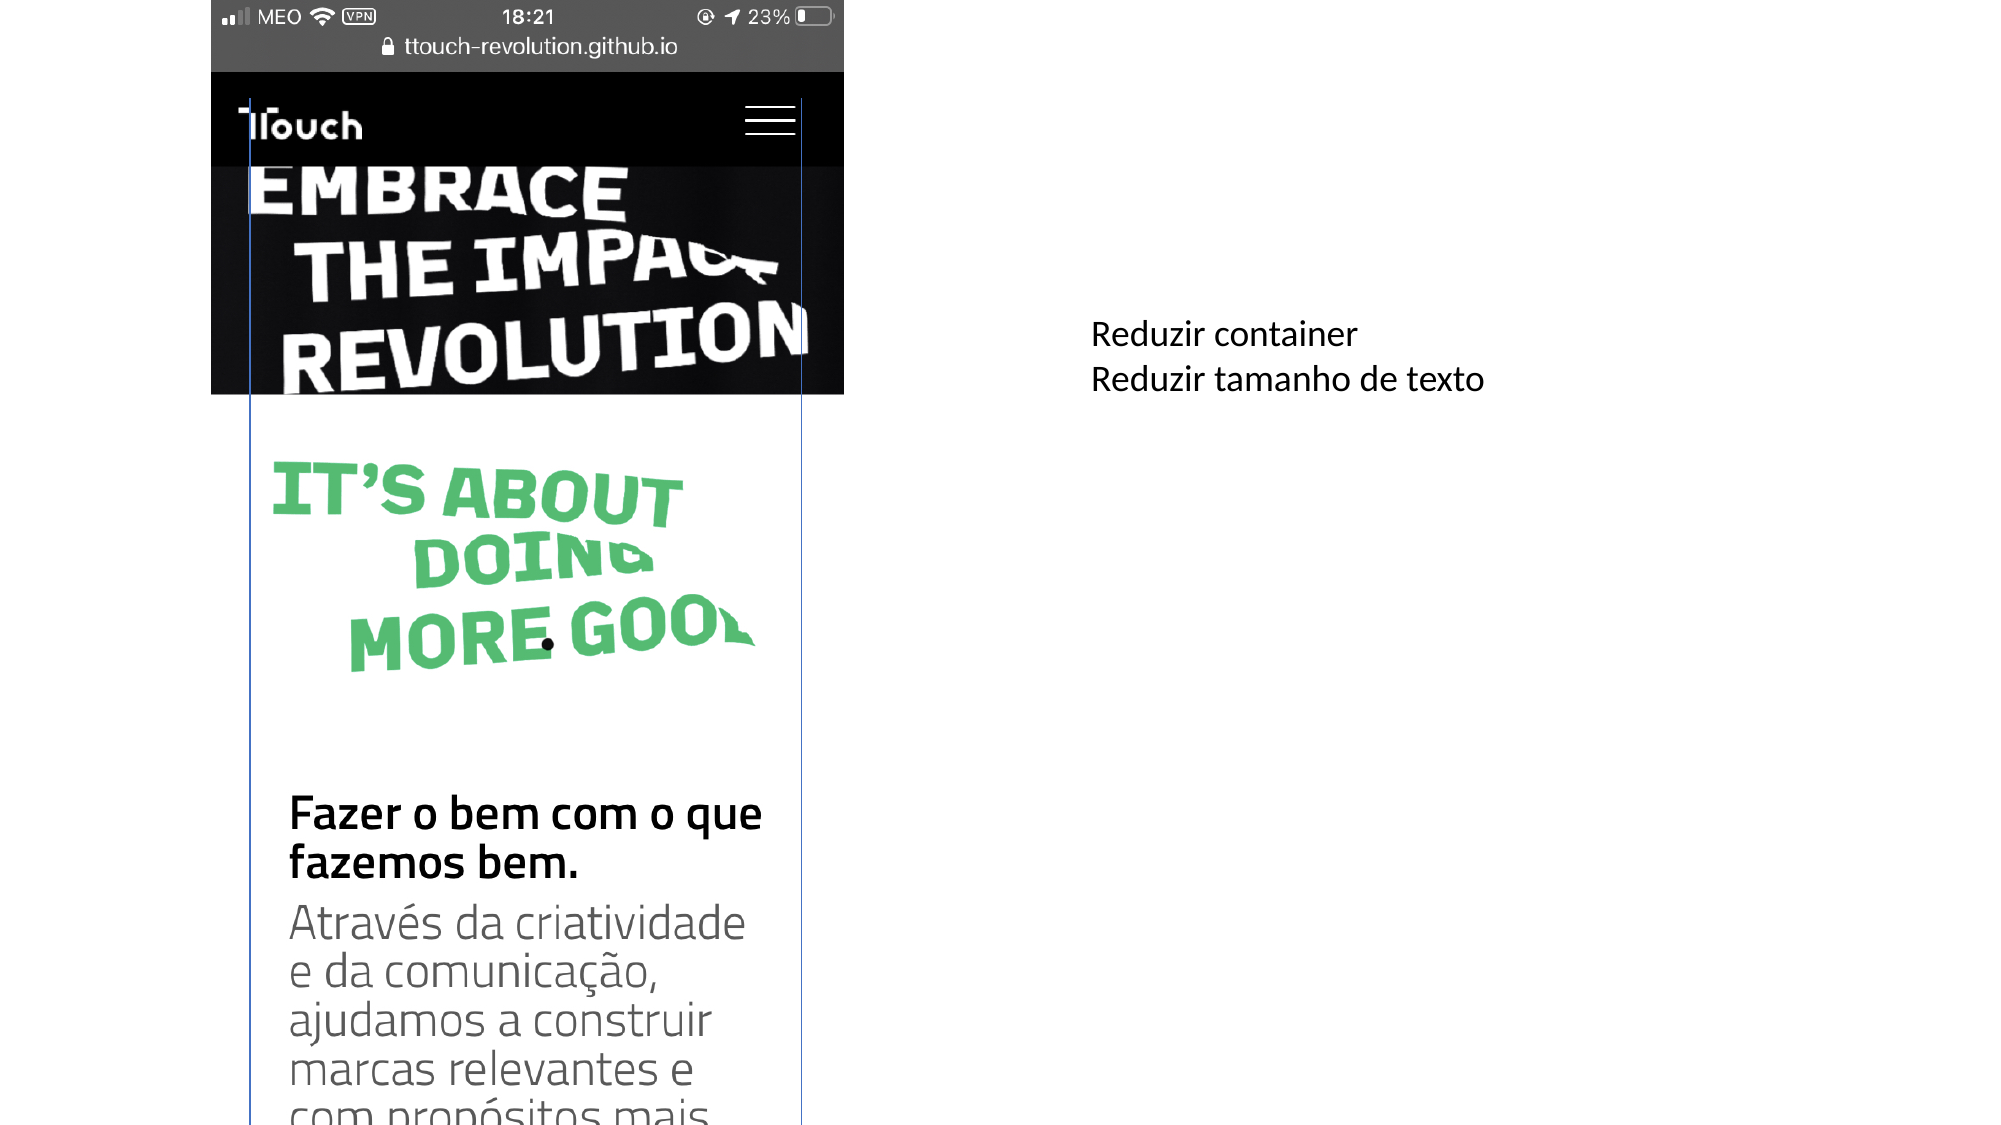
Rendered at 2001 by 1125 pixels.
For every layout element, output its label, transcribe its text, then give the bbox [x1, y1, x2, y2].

picture [211, 0, 844, 1125]
text_box Reduzir container Reduzir tamanho de texto [1076, 301, 1501, 407]
